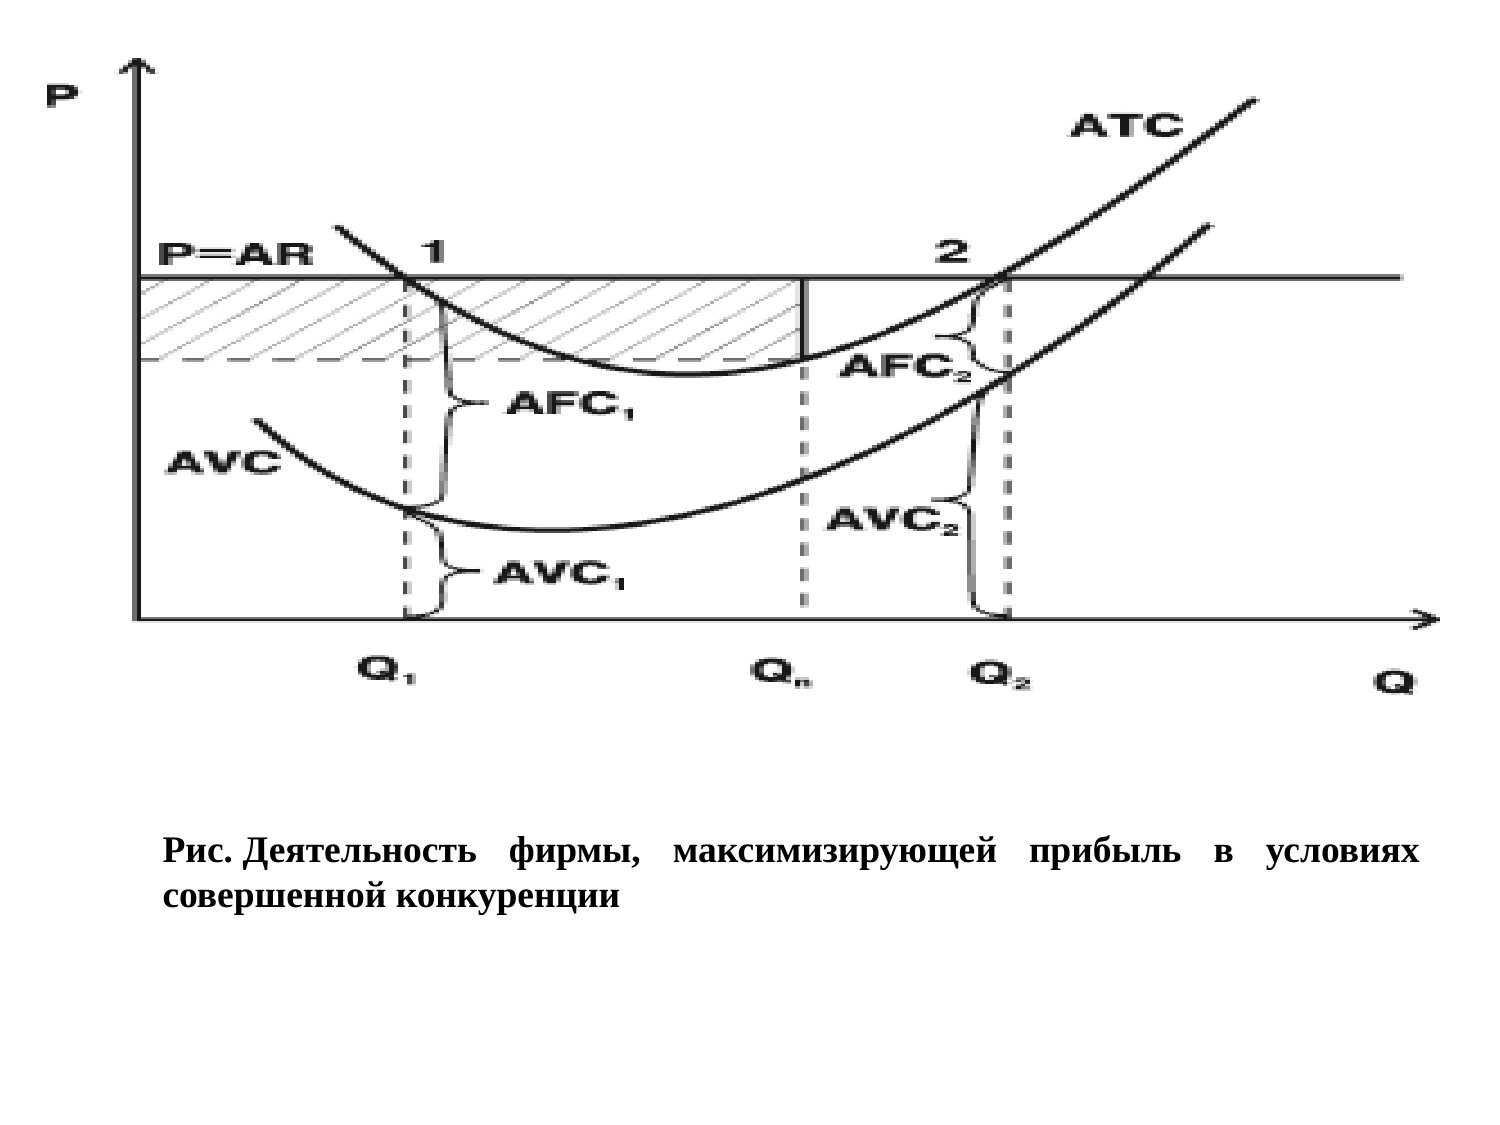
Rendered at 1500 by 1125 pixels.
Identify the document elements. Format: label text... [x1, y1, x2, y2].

text_box Рис. Деятельность фирмы, максимизирующей прибыль в условиях совершенной конкуренции [147, 817, 1436, 923]
picture [29, 54, 1459, 705]
